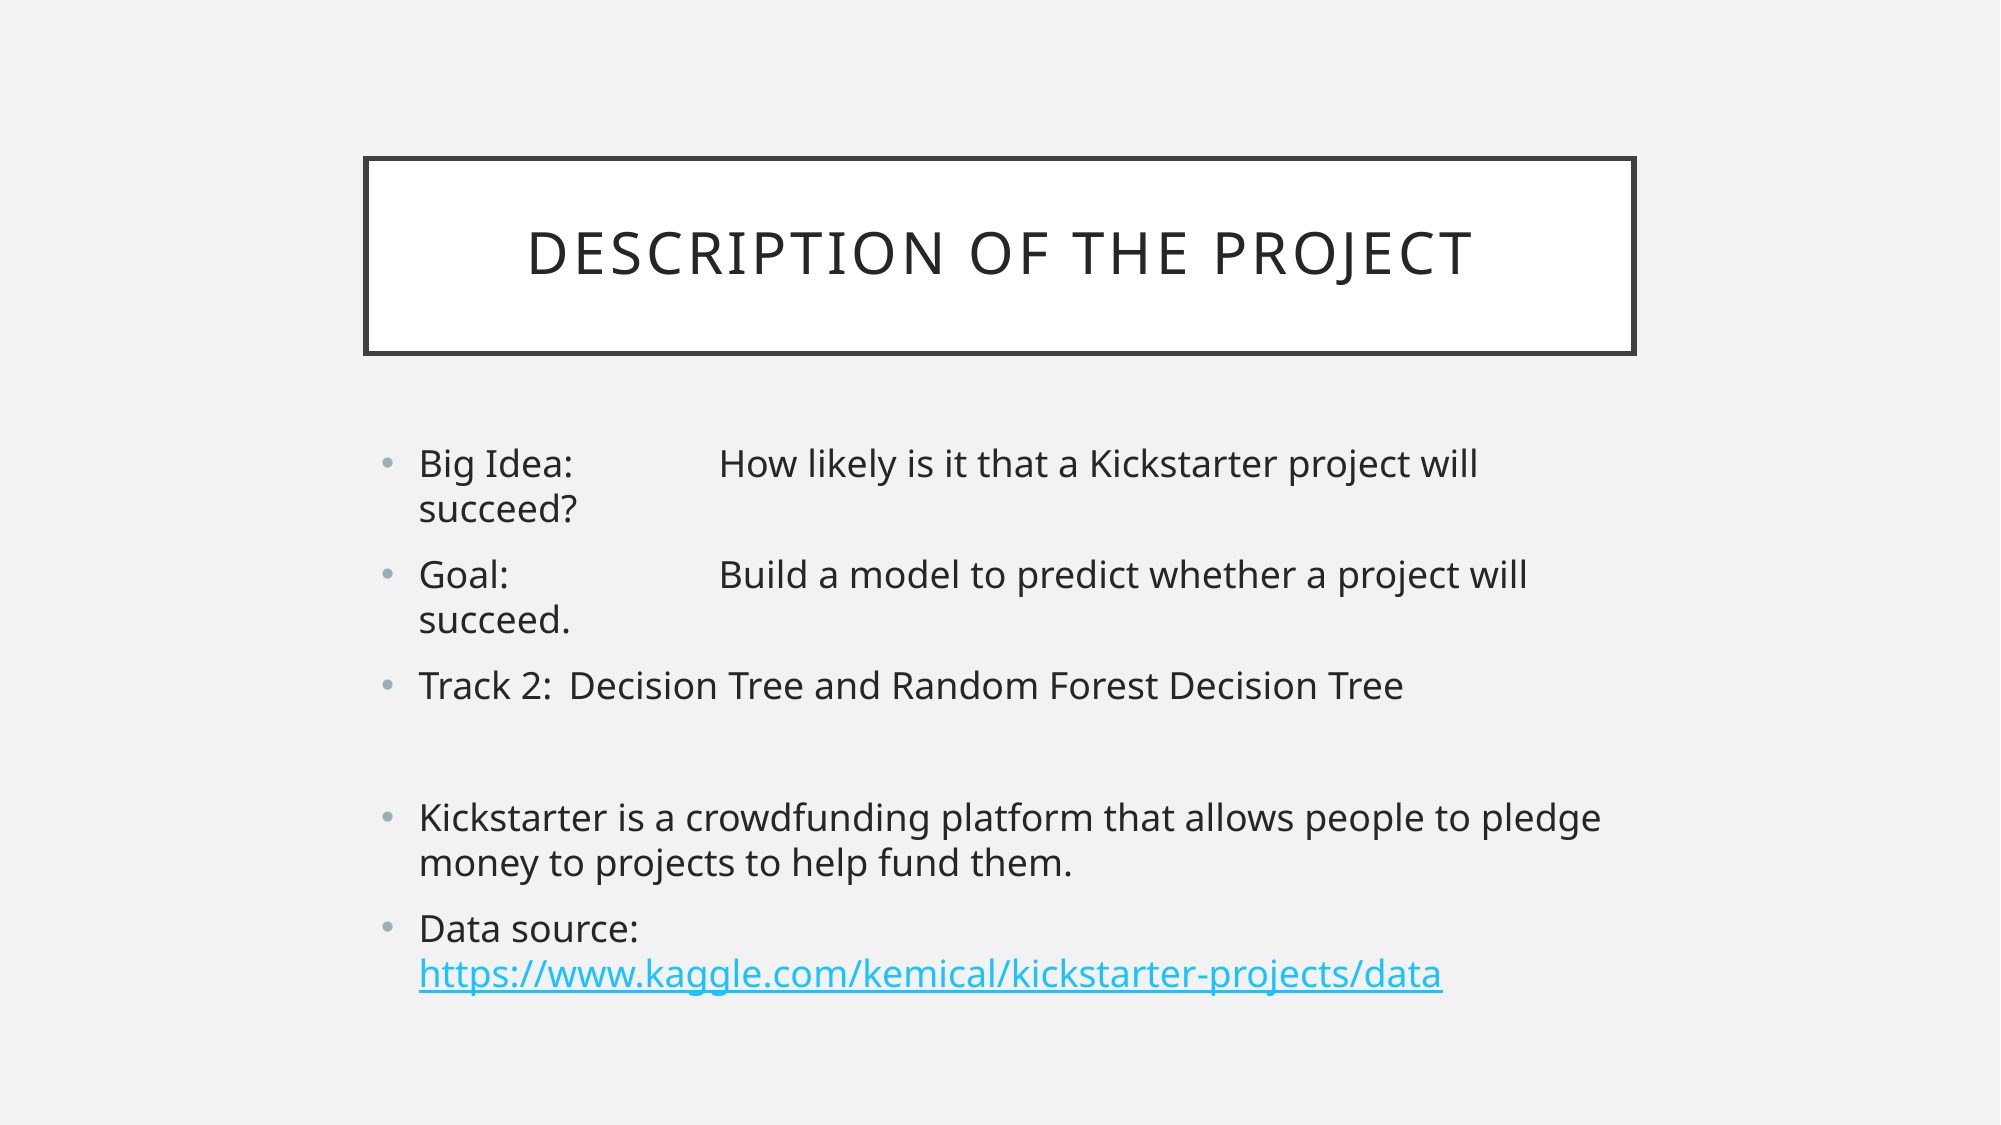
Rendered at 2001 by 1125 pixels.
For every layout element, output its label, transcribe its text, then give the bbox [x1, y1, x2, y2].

list Big Idea: How likely is it that a Kickstarter project will succeed? Goal: Build a model to predict whether a project will succeed. Track 2: Decision Tree and Random Forest Decision Tree Kickstarter is a crowdfunding platform that allows people to pledge money to projects to help fund them. Data source: https://www.kaggle.com/kemical/kickstarter-projects/data [366, 432, 1634, 942]
title DESCRIPTION OF THE PROJECT [363, 156, 1637, 356]
